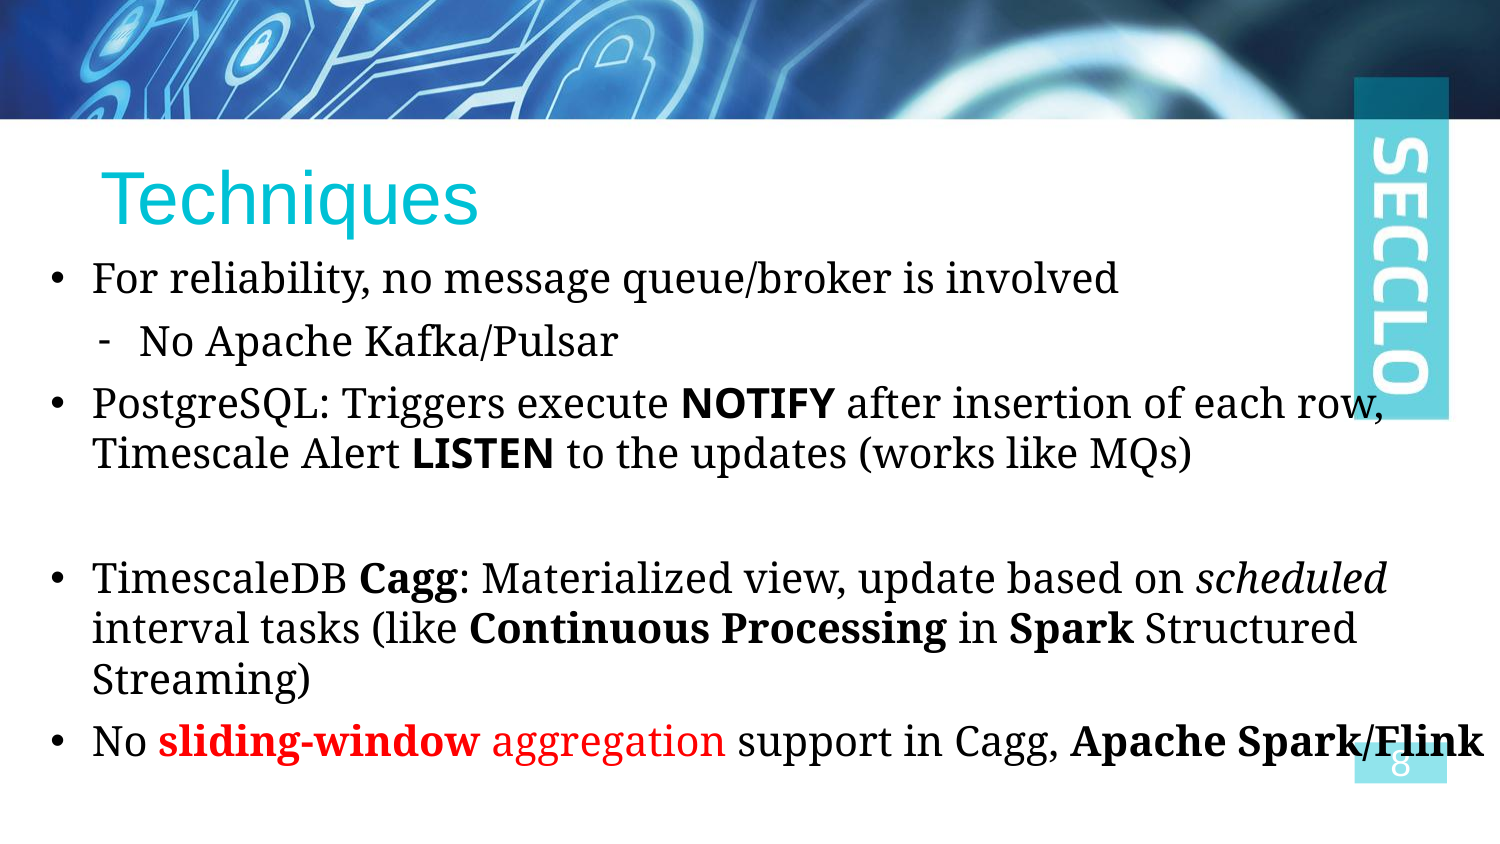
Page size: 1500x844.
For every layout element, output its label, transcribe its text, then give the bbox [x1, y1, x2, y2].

list For reliability, no message queue/broker is involved No Apache Kafka/Pulsar PostgreSQL: Triggers execute NOTIFY after insertion of each row, Timescale Alert LISTEN to the updates (works like MQs) TimescaleDB Cagg: Materialized view, update based on scheduled interval tasks (like Continuous Processing in Spark Structured Streaming) No sliding-window aggregation support in Cagg, Apache Spark/Flink [35, 244, 1500, 729]
title Techniques [100, 163, 1306, 244]
picture [0, 0, 1500, 422]
